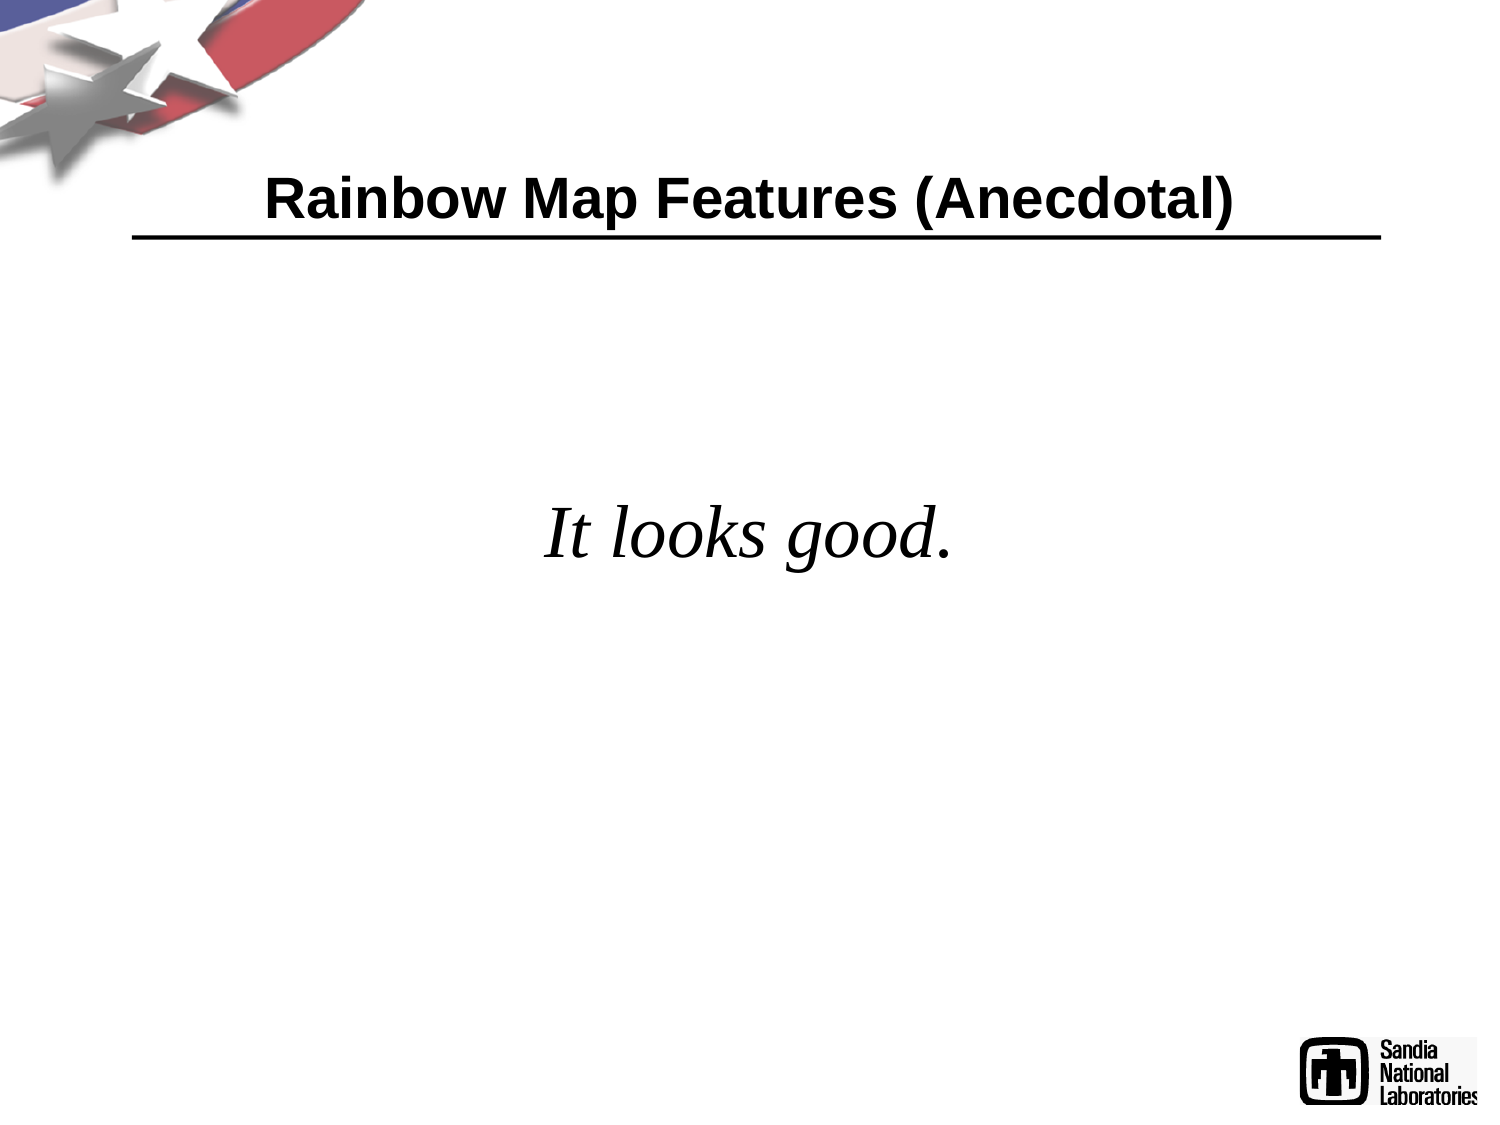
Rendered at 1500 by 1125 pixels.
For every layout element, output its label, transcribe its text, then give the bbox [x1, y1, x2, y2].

text_box It looks good. [529, 474, 970, 580]
title Rainbow Map Features (Anecdotal) [111, 36, 1388, 238]
